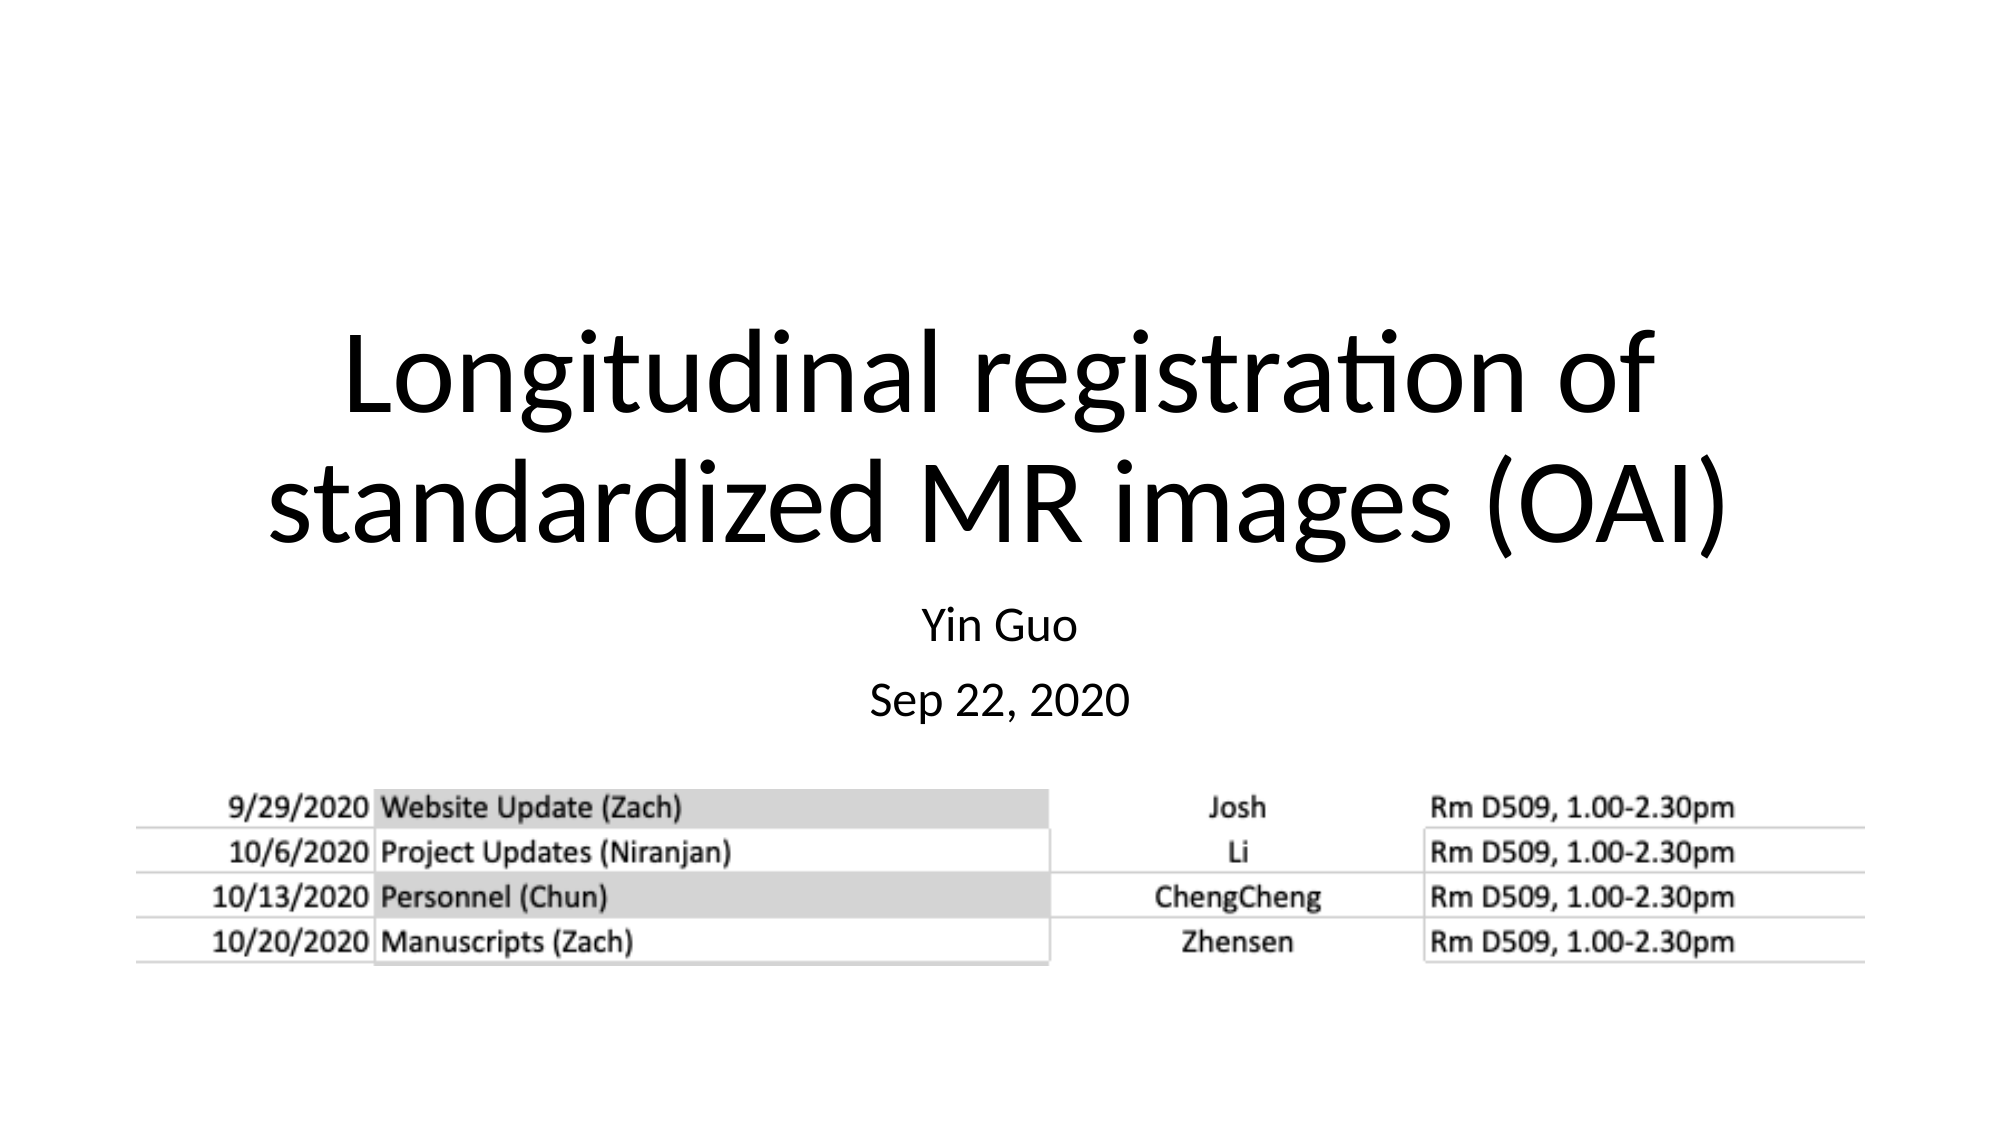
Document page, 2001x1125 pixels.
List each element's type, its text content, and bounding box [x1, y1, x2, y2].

subtitle Yin Guo Sep 22, 2020 [249, 590, 1750, 789]
title Longitudinal registration of standardized MR images (OAI) [249, 184, 1750, 576]
picture [135, 789, 1865, 966]
